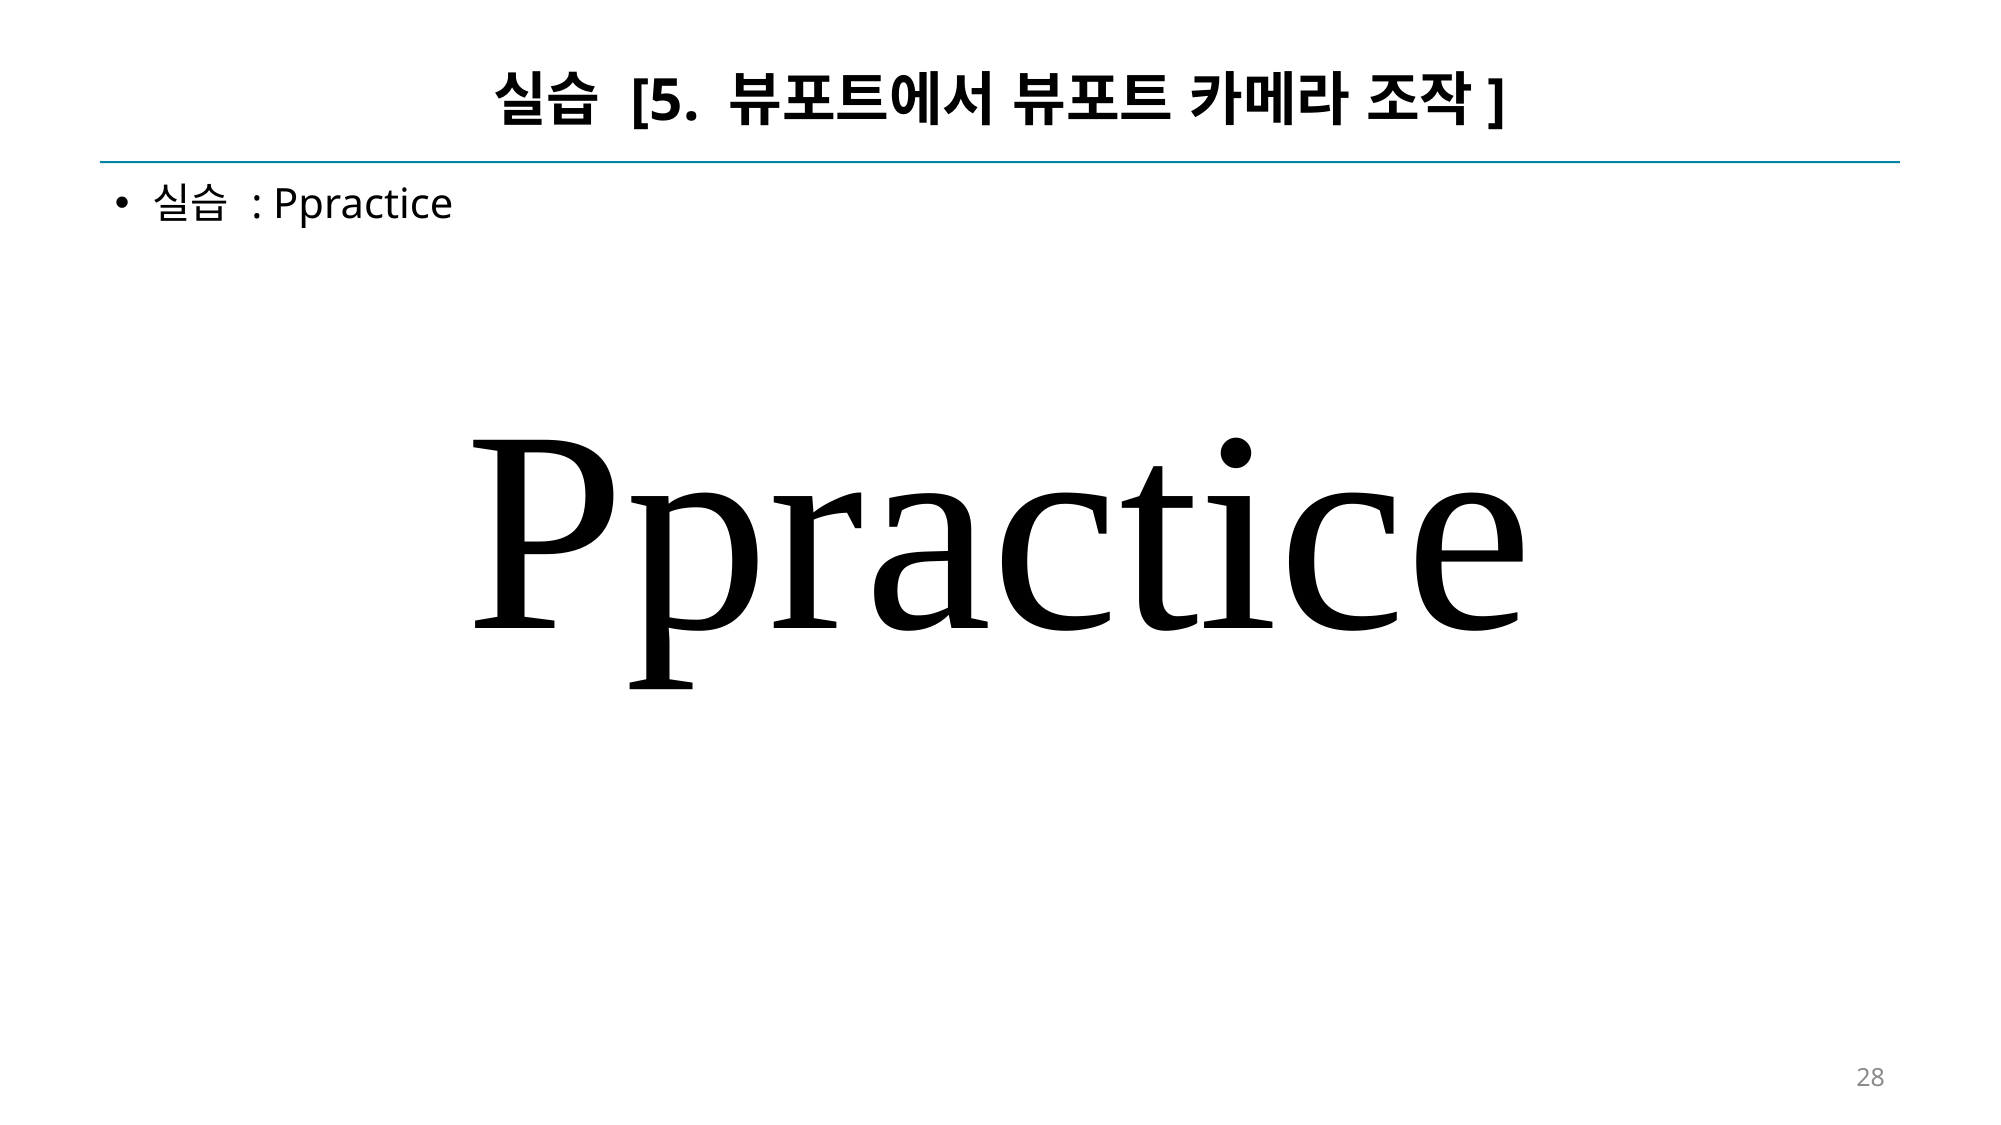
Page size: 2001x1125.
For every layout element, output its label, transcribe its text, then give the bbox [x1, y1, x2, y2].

title 실습 [5. 뷰포트에서 뷰포트 카메라 조작] [99, 55, 1900, 148]
list 실습 : Ppractice Ppractice [99, 174, 1900, 1042]
slide_number 28 [1412, 1054, 1900, 1103]
